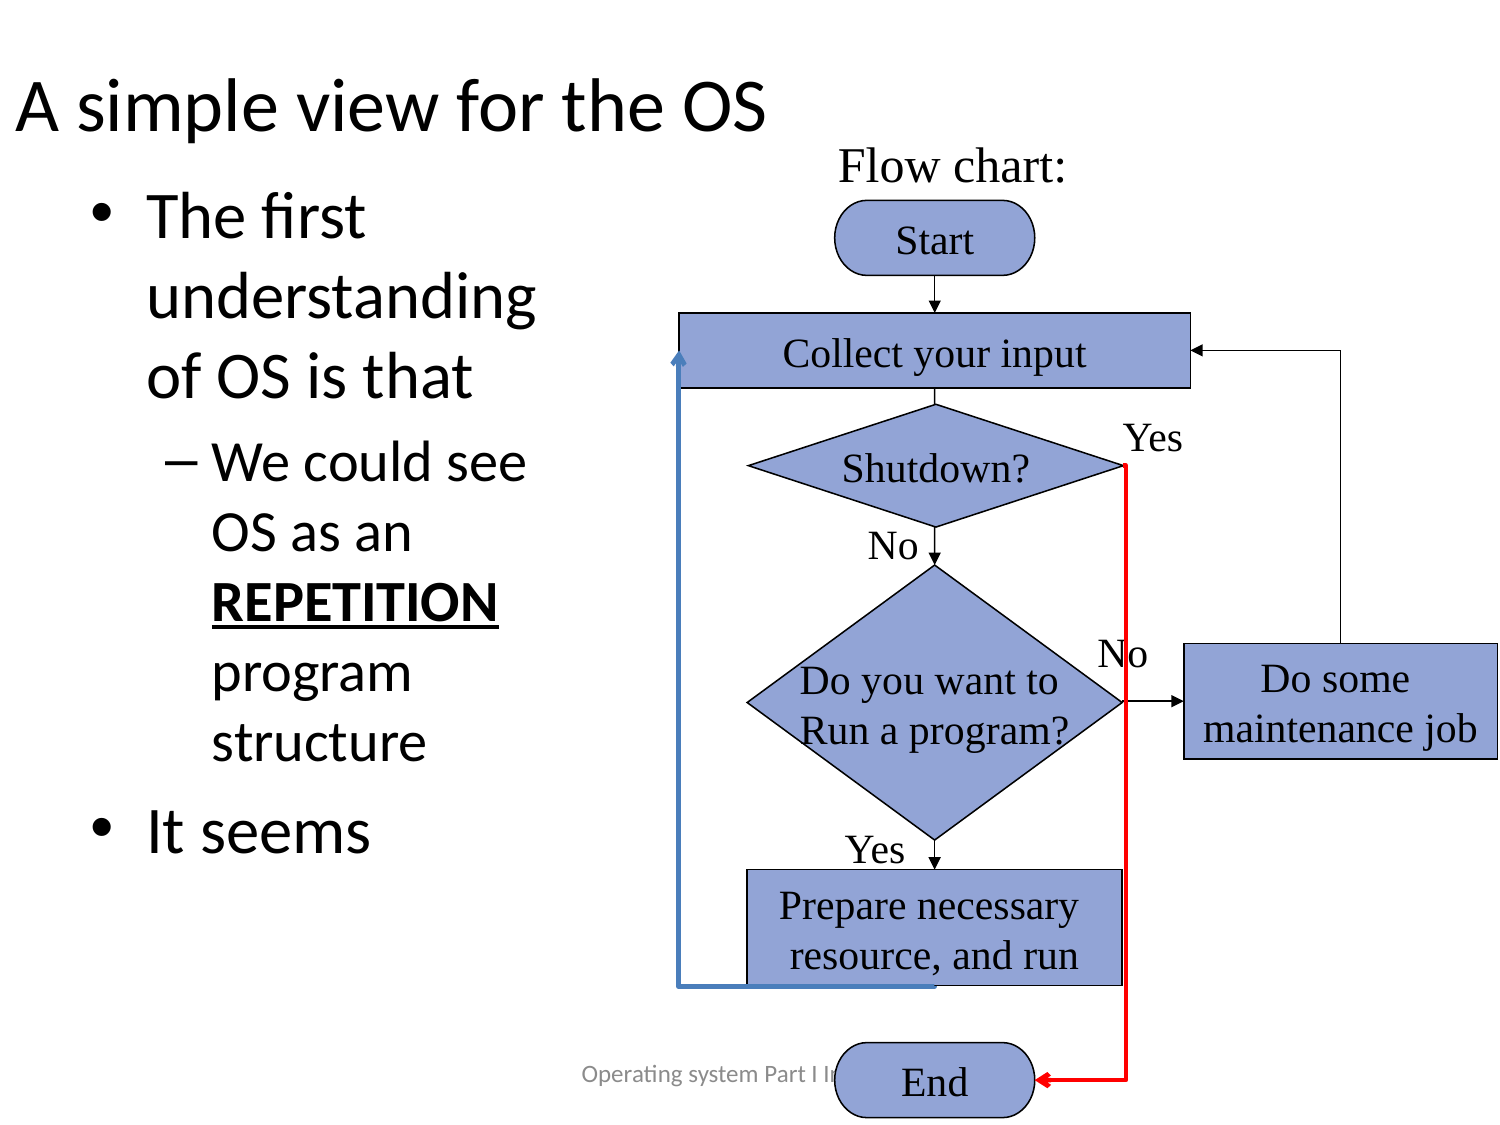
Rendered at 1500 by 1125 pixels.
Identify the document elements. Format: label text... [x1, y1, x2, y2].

text_box Yes [829, 814, 921, 880]
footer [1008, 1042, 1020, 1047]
title A simple view for the OS [0, 46, 1350, 155]
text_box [1118, 421, 1413, 573]
text_box Shutdown? [939, 405, 1113, 527]
text_box No [852, 510, 930, 538]
text_box Flow chart: [823, 125, 1083, 201]
text_box Start [834, 201, 1035, 276]
text_box Prepare necessary resource, and run [747, 869, 1029, 986]
text_box Collect your input [679, 312, 1191, 388]
text_box Shutdown? [748, 406, 930, 510]
text_box Do you want to Run a program? [888, 806, 982, 840]
footer Operating system Part I Introduction [512, 1042, 862, 1103]
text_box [489, 540, 1029, 797]
text_box Do some maintenance job [1183, 643, 1498, 760]
text_box No [1129, 618, 1164, 684]
text_box Yes [1107, 402, 1199, 461]
list The first understanding of OS is that We could see OS as an REPETITION program structure It seems [75, 164, 609, 1005]
text_box End [834, 1042, 1034, 1118]
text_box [1034, 465, 1124, 1081]
